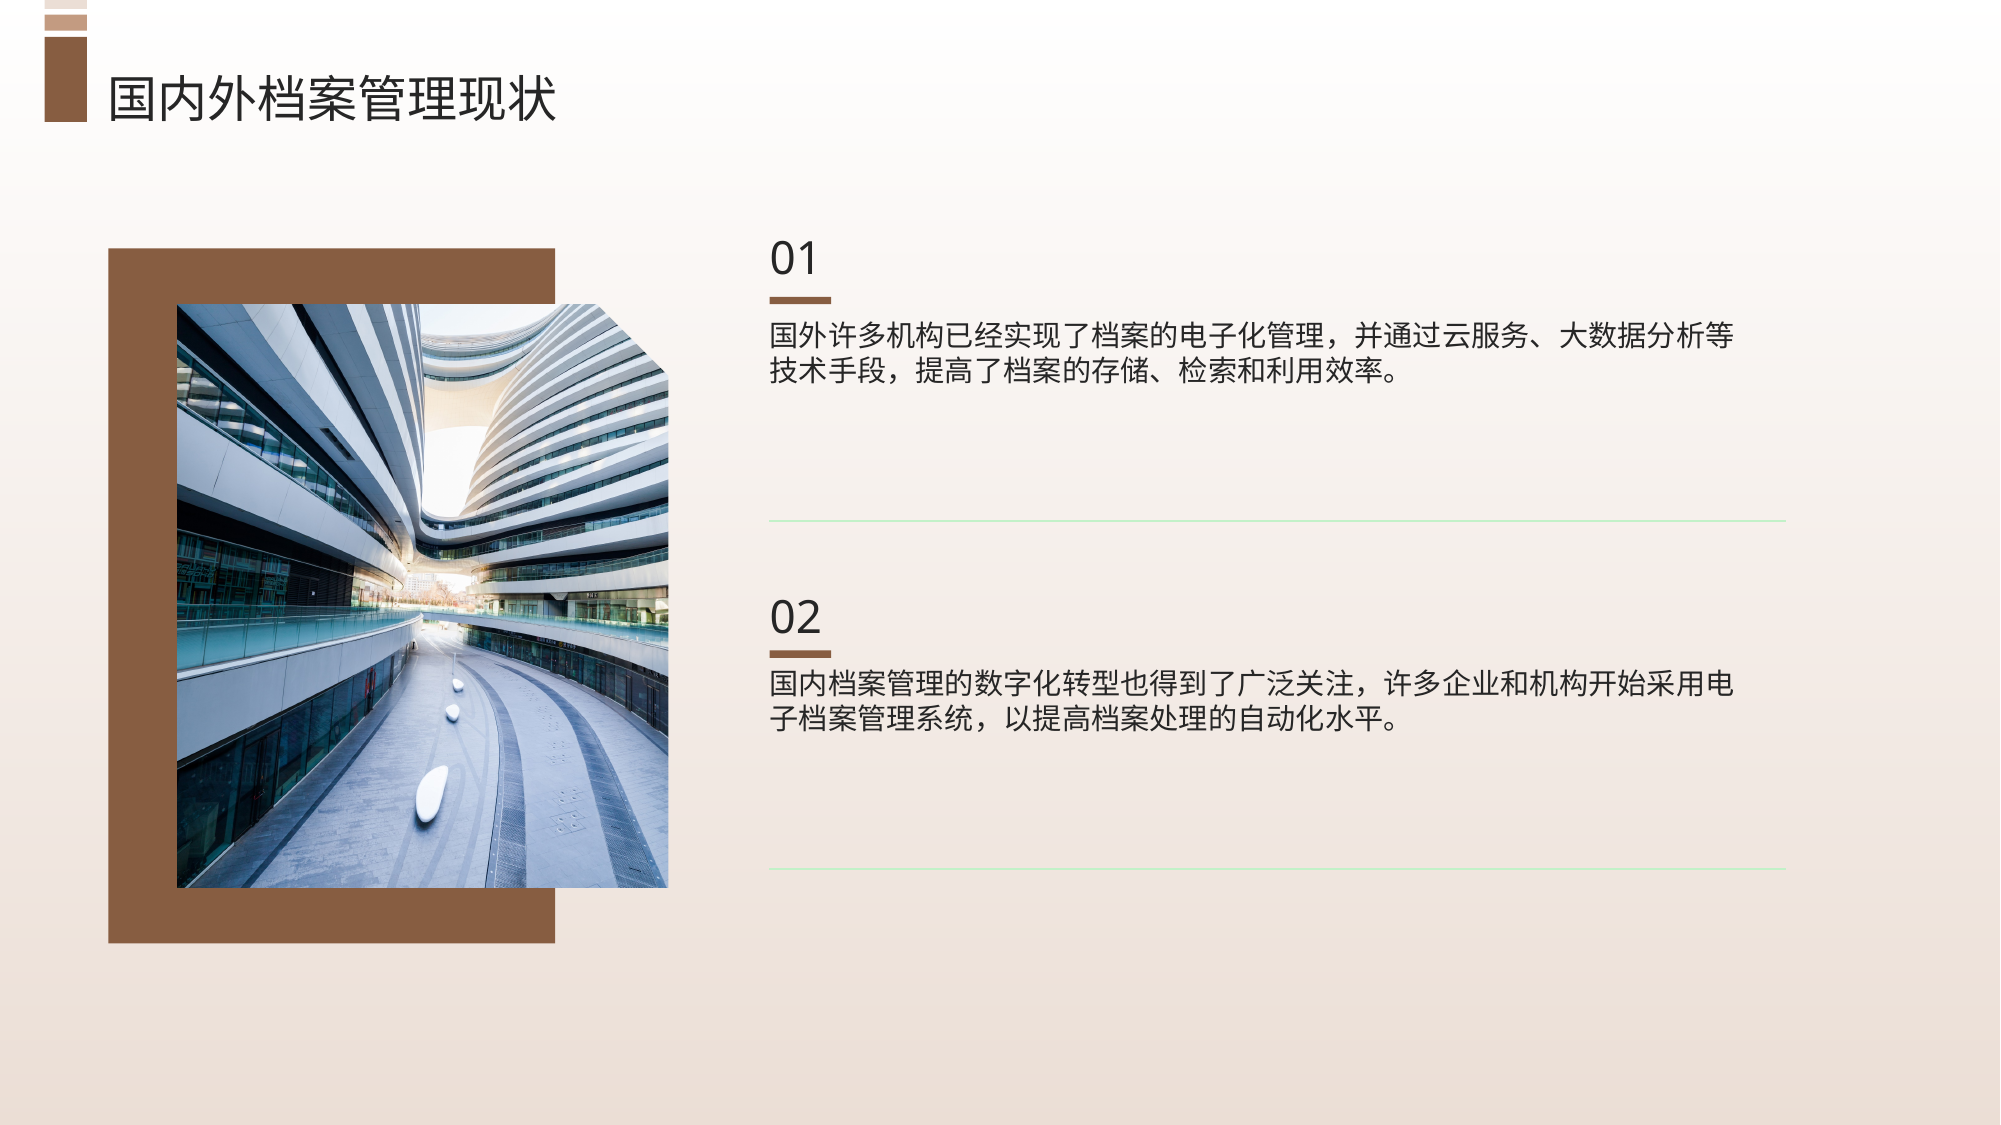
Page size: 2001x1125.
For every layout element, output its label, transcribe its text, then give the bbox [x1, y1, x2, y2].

text_box 01 [769, 210, 876, 284]
text_box 国内外档案管理现状 [92, 60, 1976, 136]
text_box 国外许多机构已经实现了档案的电子化管理，并通过云服务、大数据分析等技术手段，提高了档案的存储、检索和利用效率。 [769, 317, 1749, 497]
text_box [44, 36, 87, 122]
picture [177, 303, 669, 888]
text_box [0, 0, 2000, 1125]
text_box [769, 296, 832, 305]
text_box [44, 0, 87, 9]
text_box [769, 650, 832, 658]
text_box [44, 14, 87, 31]
text_box [108, 248, 556, 944]
text_box 国内档案管理的数字化转型也得到了广泛关注，许多企业和机构开始采用电子档案管理系统，以提高档案处理的自动化水平。 [769, 665, 1749, 845]
text_box 02 [769, 569, 876, 643]
